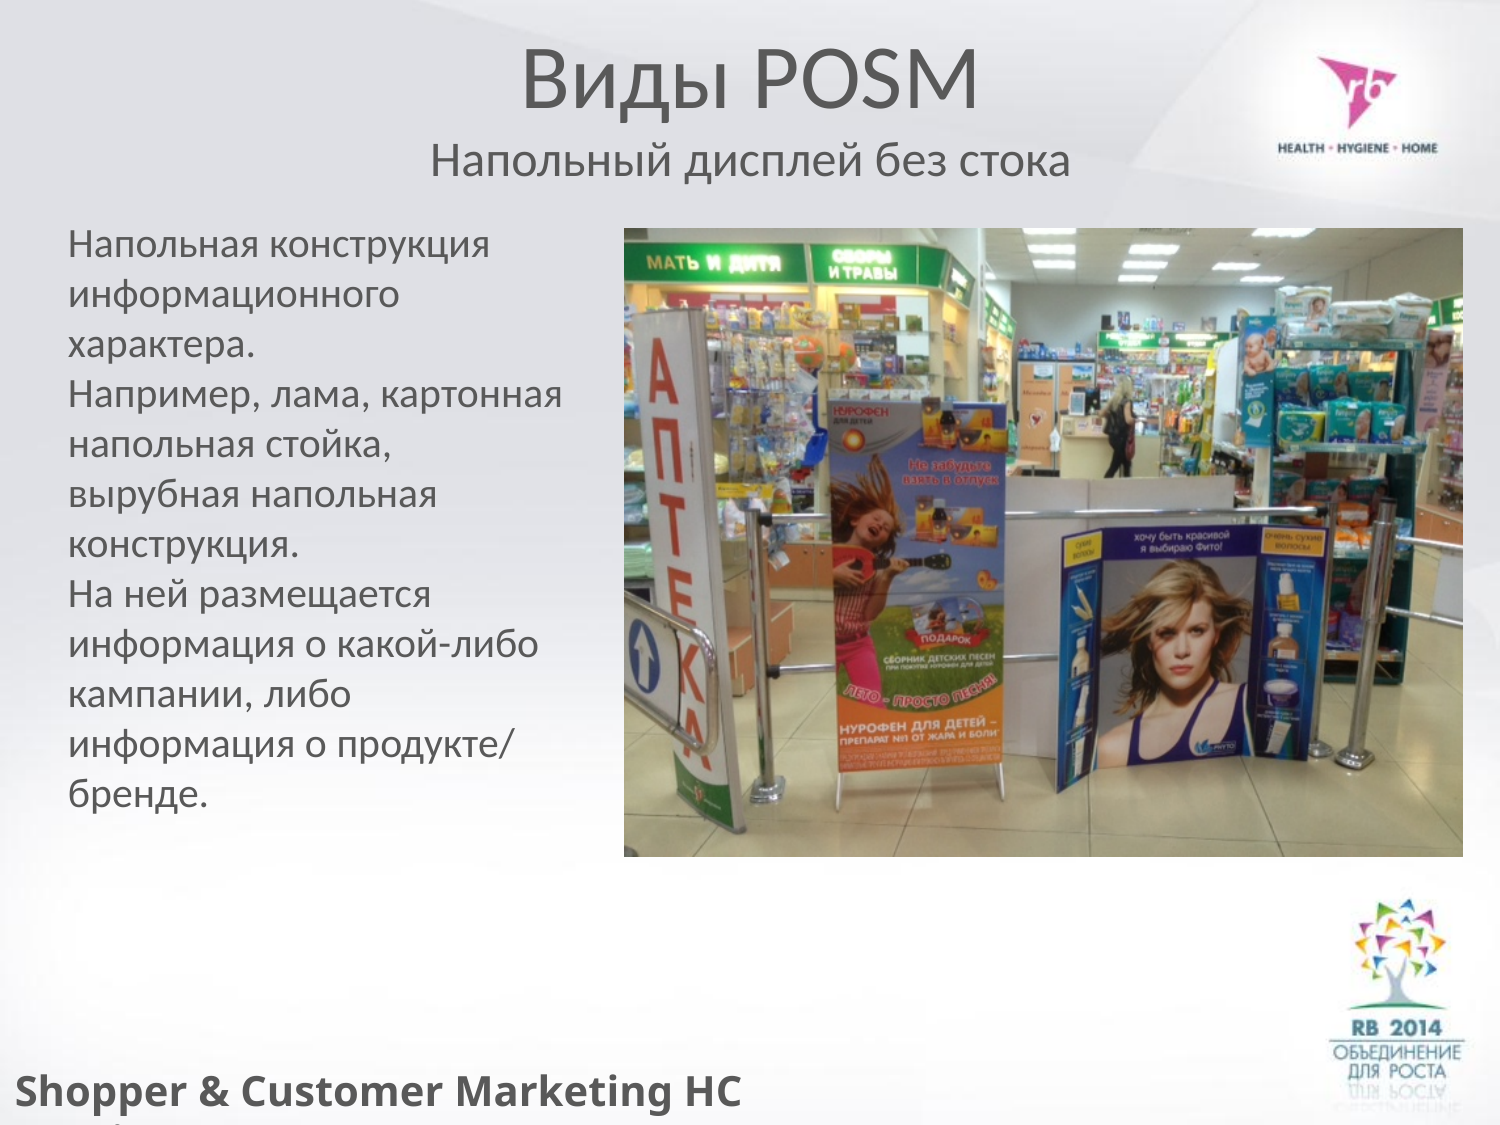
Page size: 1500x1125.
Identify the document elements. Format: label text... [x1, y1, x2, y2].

title Виды POSM Напольный дисплей без стока [161, 42, 1341, 161]
text_box Напольная конструкция информационного характера. Например, лама, картонная напольная стойка, вырубная напольная конструкция. На ней размещается информация о какой-либо кампании, либо информация о продукте/ бренде. [53, 207, 588, 823]
picture [0, 0, 1500, 1125]
